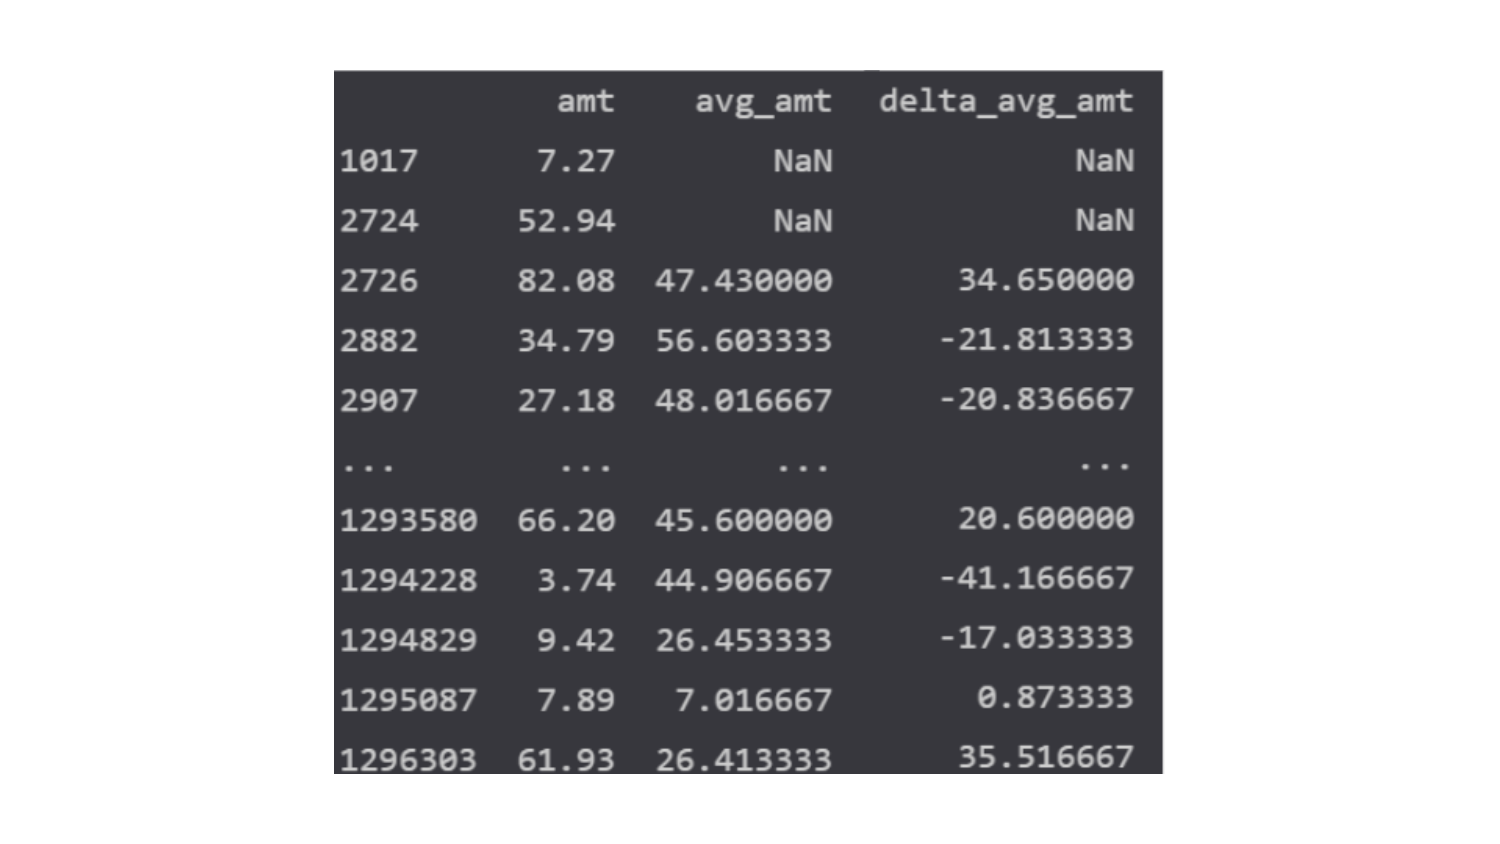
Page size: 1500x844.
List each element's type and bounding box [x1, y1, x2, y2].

picture [334, 70, 1166, 774]
